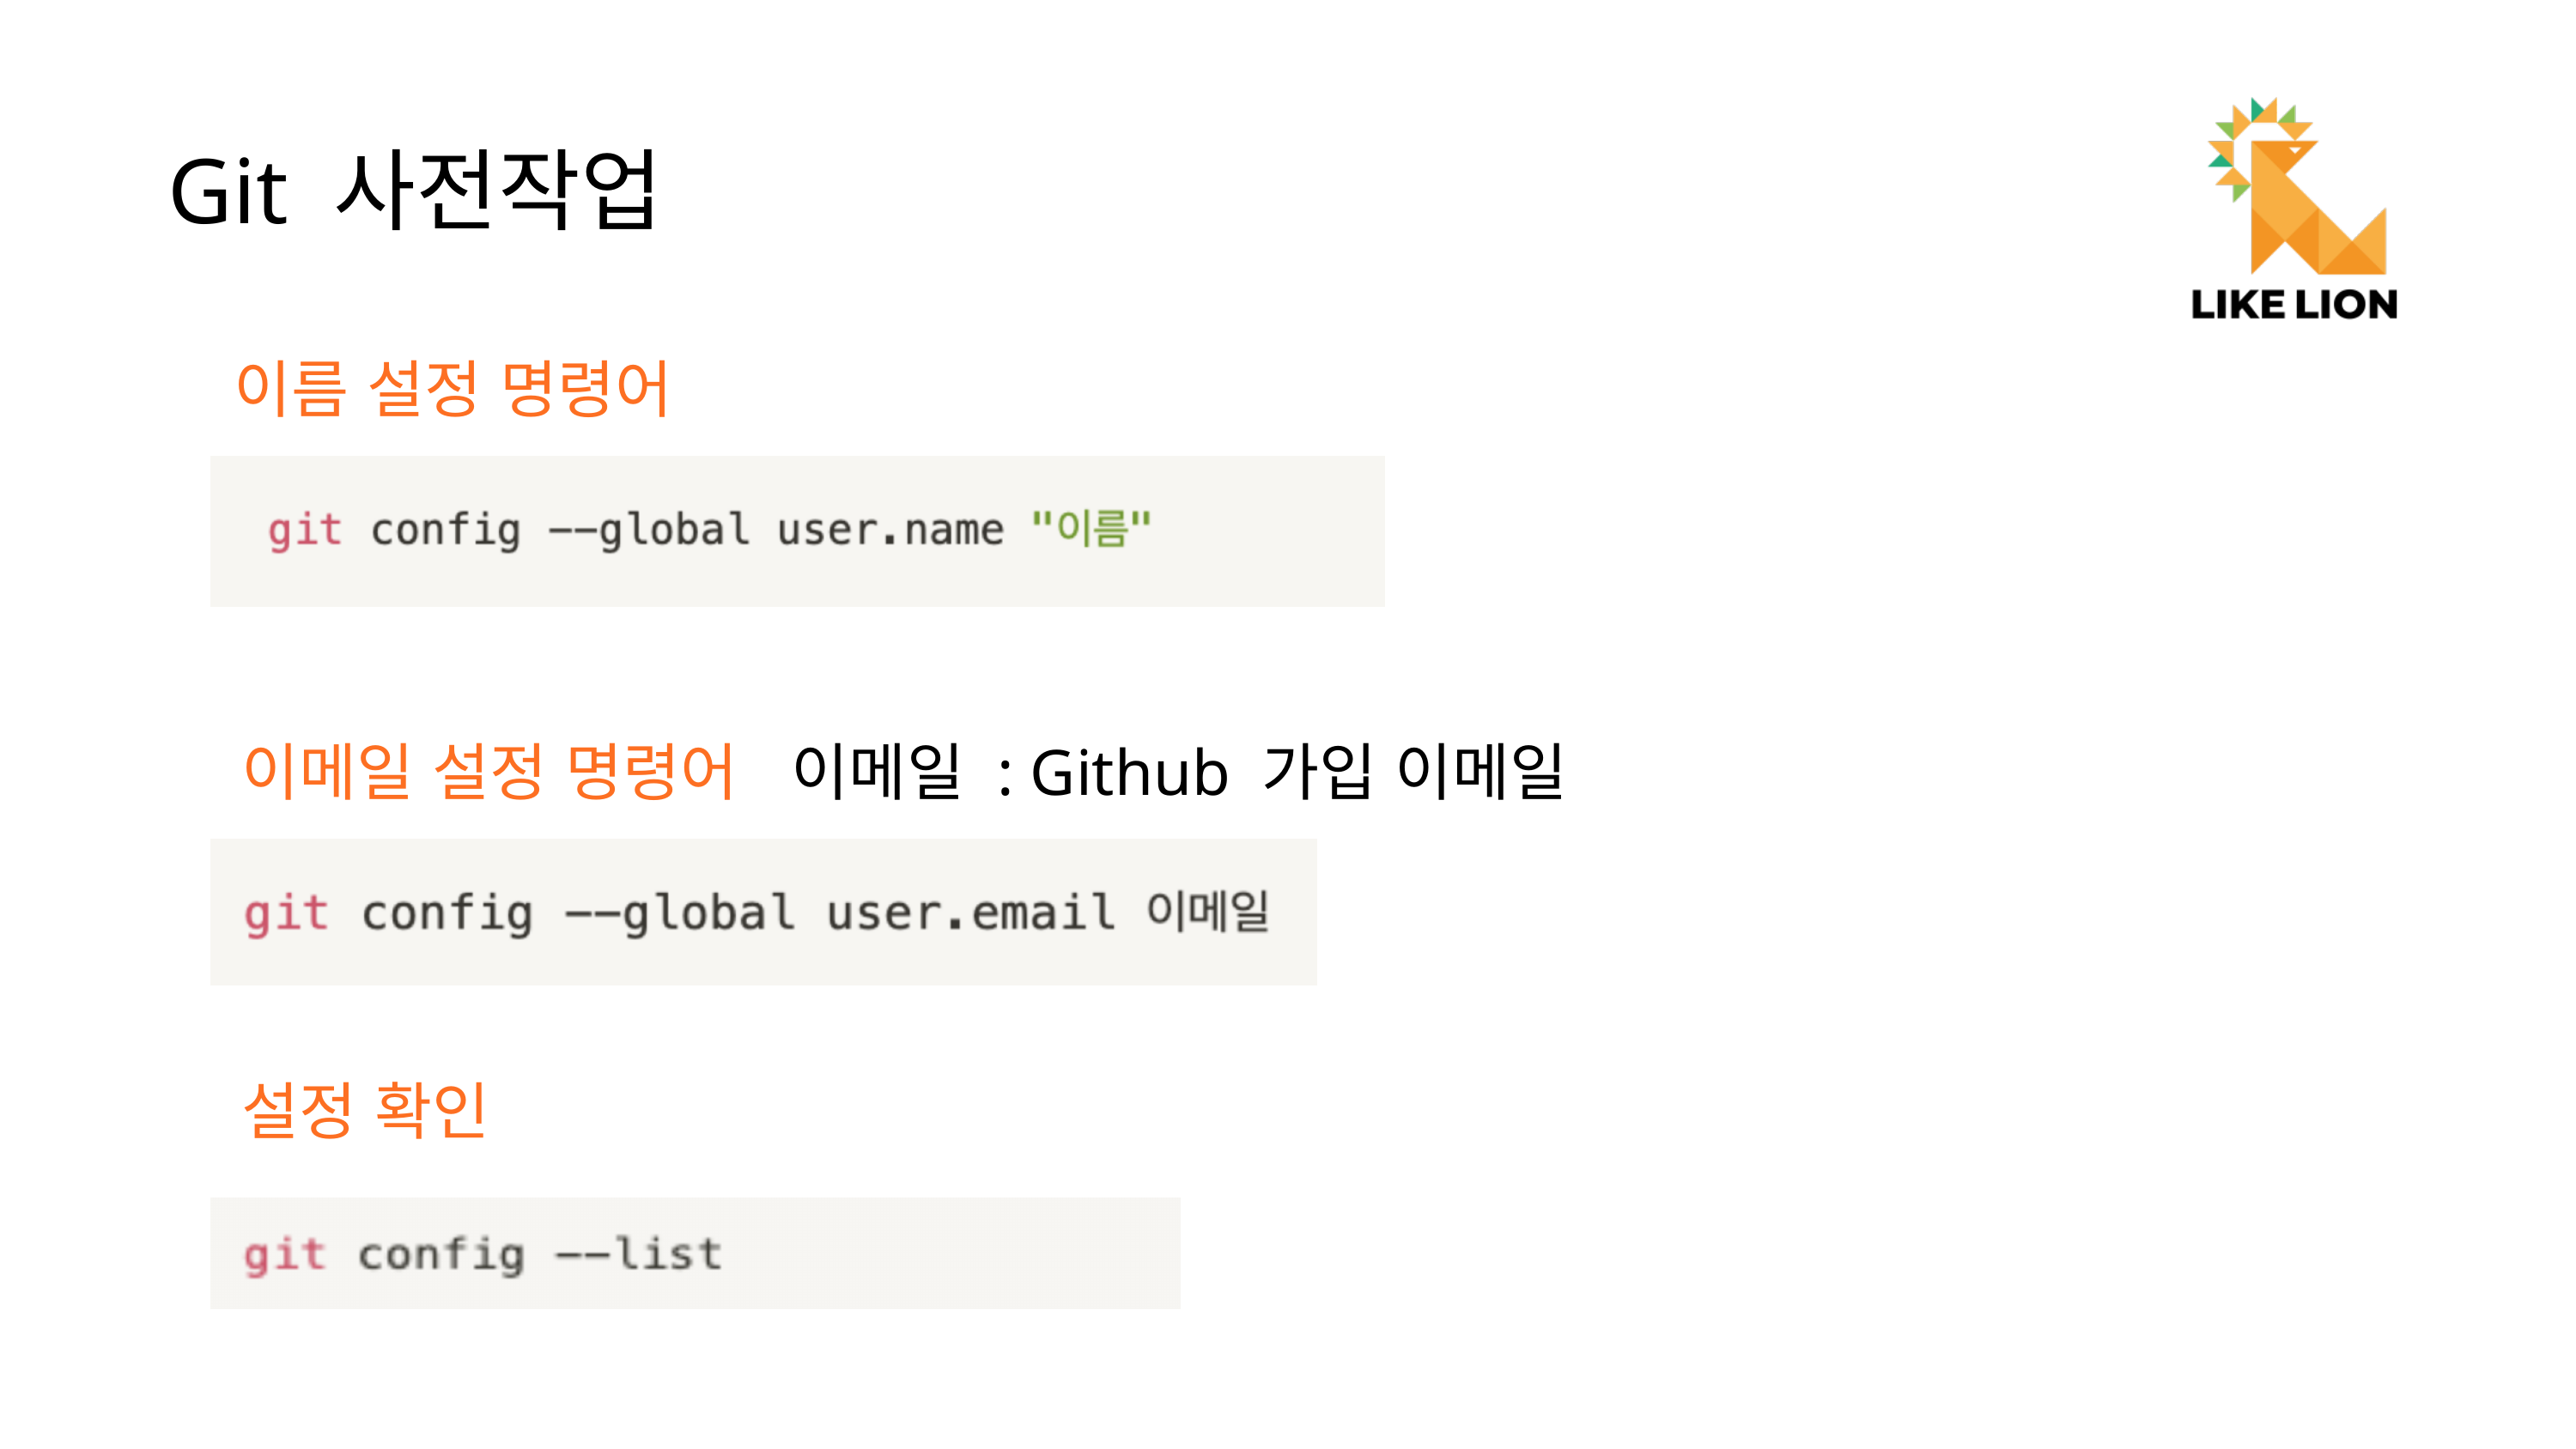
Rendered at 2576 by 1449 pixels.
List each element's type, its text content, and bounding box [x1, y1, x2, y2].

text_box 이메일 설정 명령어 이메일 : Github 가입 이메일 [241, 720, 1607, 809]
text_box Git 사전작업 [167, 129, 1081, 254]
picture [2123, 30, 2471, 378]
picture [210, 1197, 1182, 1310]
text_box 설정 확인 [241, 1075, 503, 1163]
picture [210, 455, 1385, 607]
text_box 이름 설정 명령어 [70, 337, 837, 426]
picture [210, 838, 1317, 986]
